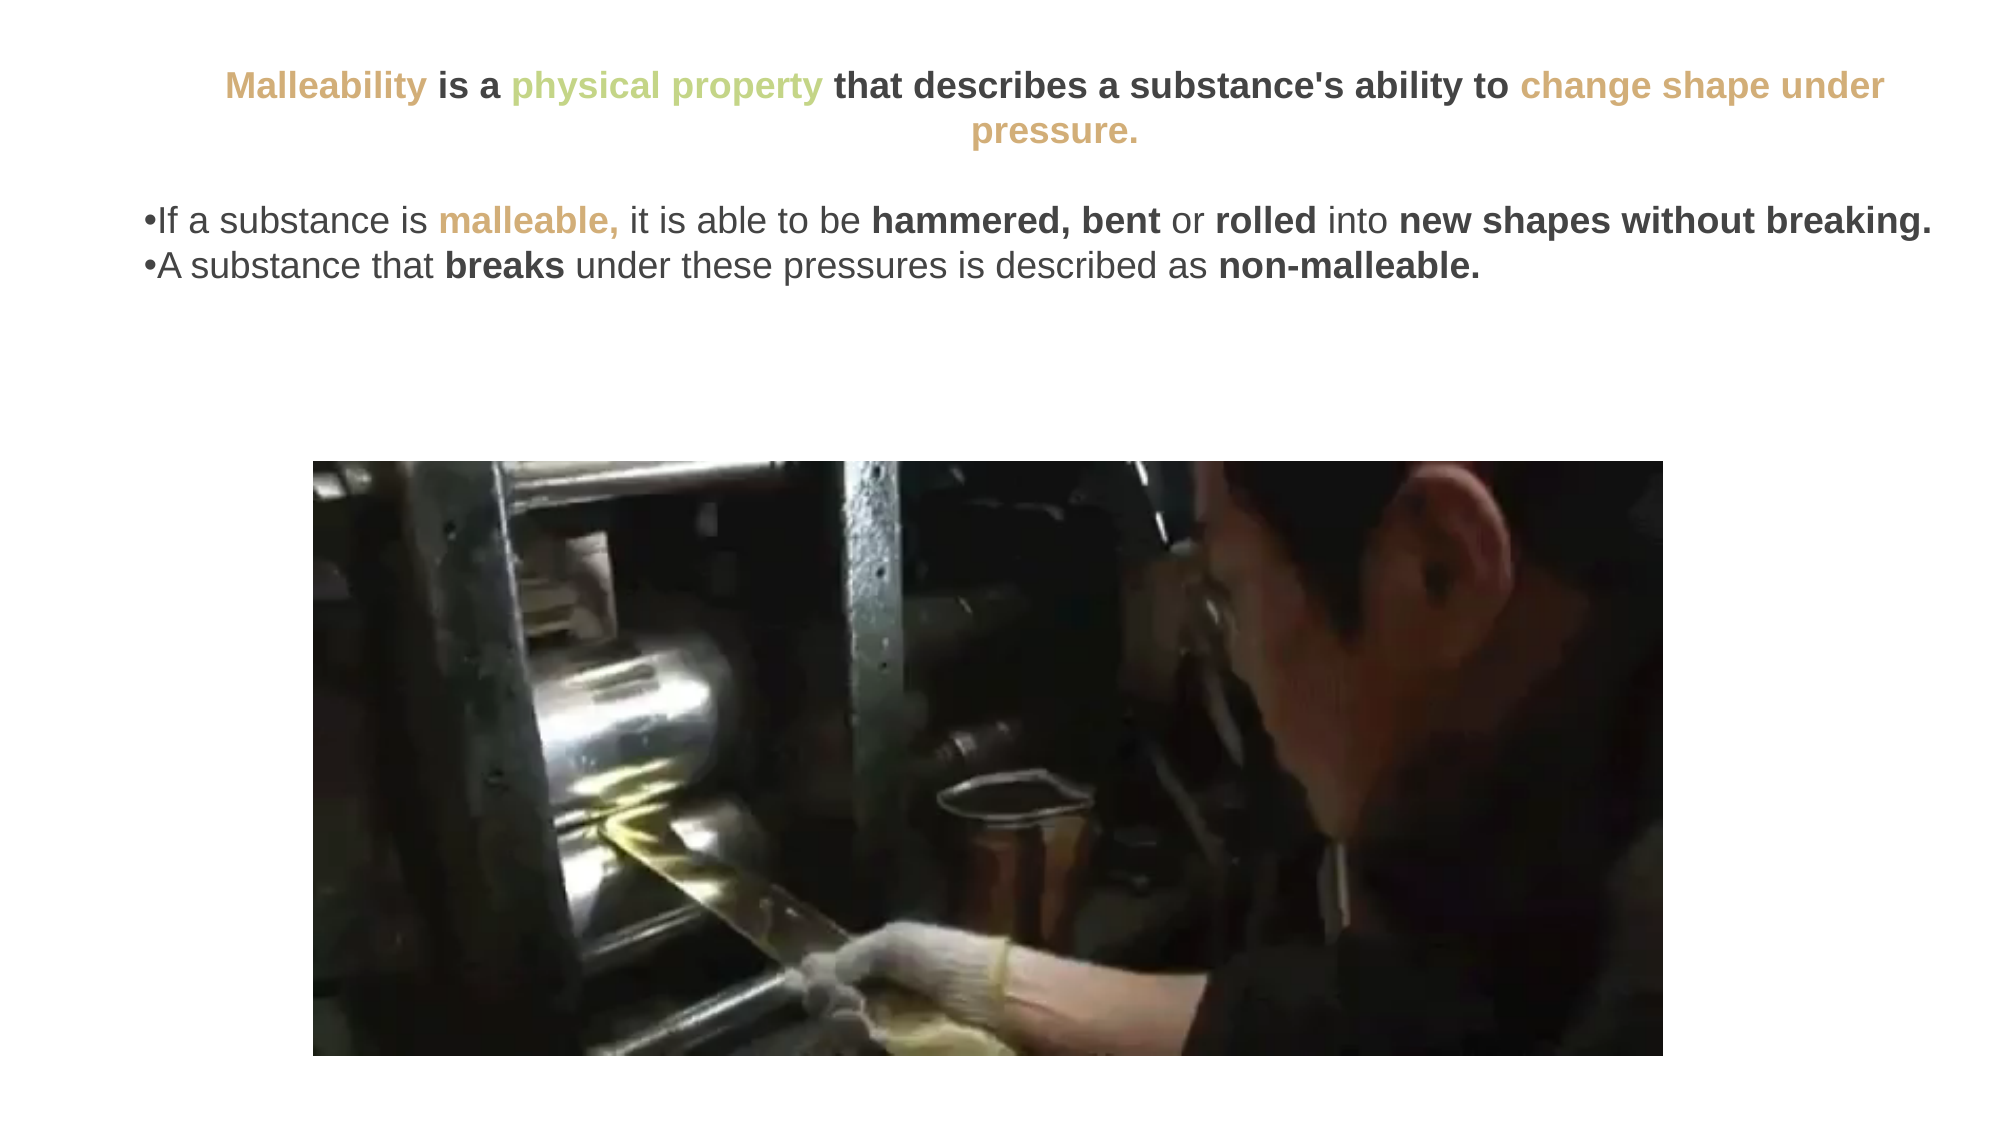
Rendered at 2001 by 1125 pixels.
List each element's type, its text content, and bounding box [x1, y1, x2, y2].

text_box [312, 460, 1664, 1057]
text_box Malleability is a physical property that describes a substance's ability to change shape under pressure. If a substance is malleable, it is able to be hammered, bent or rolled into new shapes without breaking. A substance that breaks under these pressures is described as non-malleable. [129, 54, 1982, 294]
